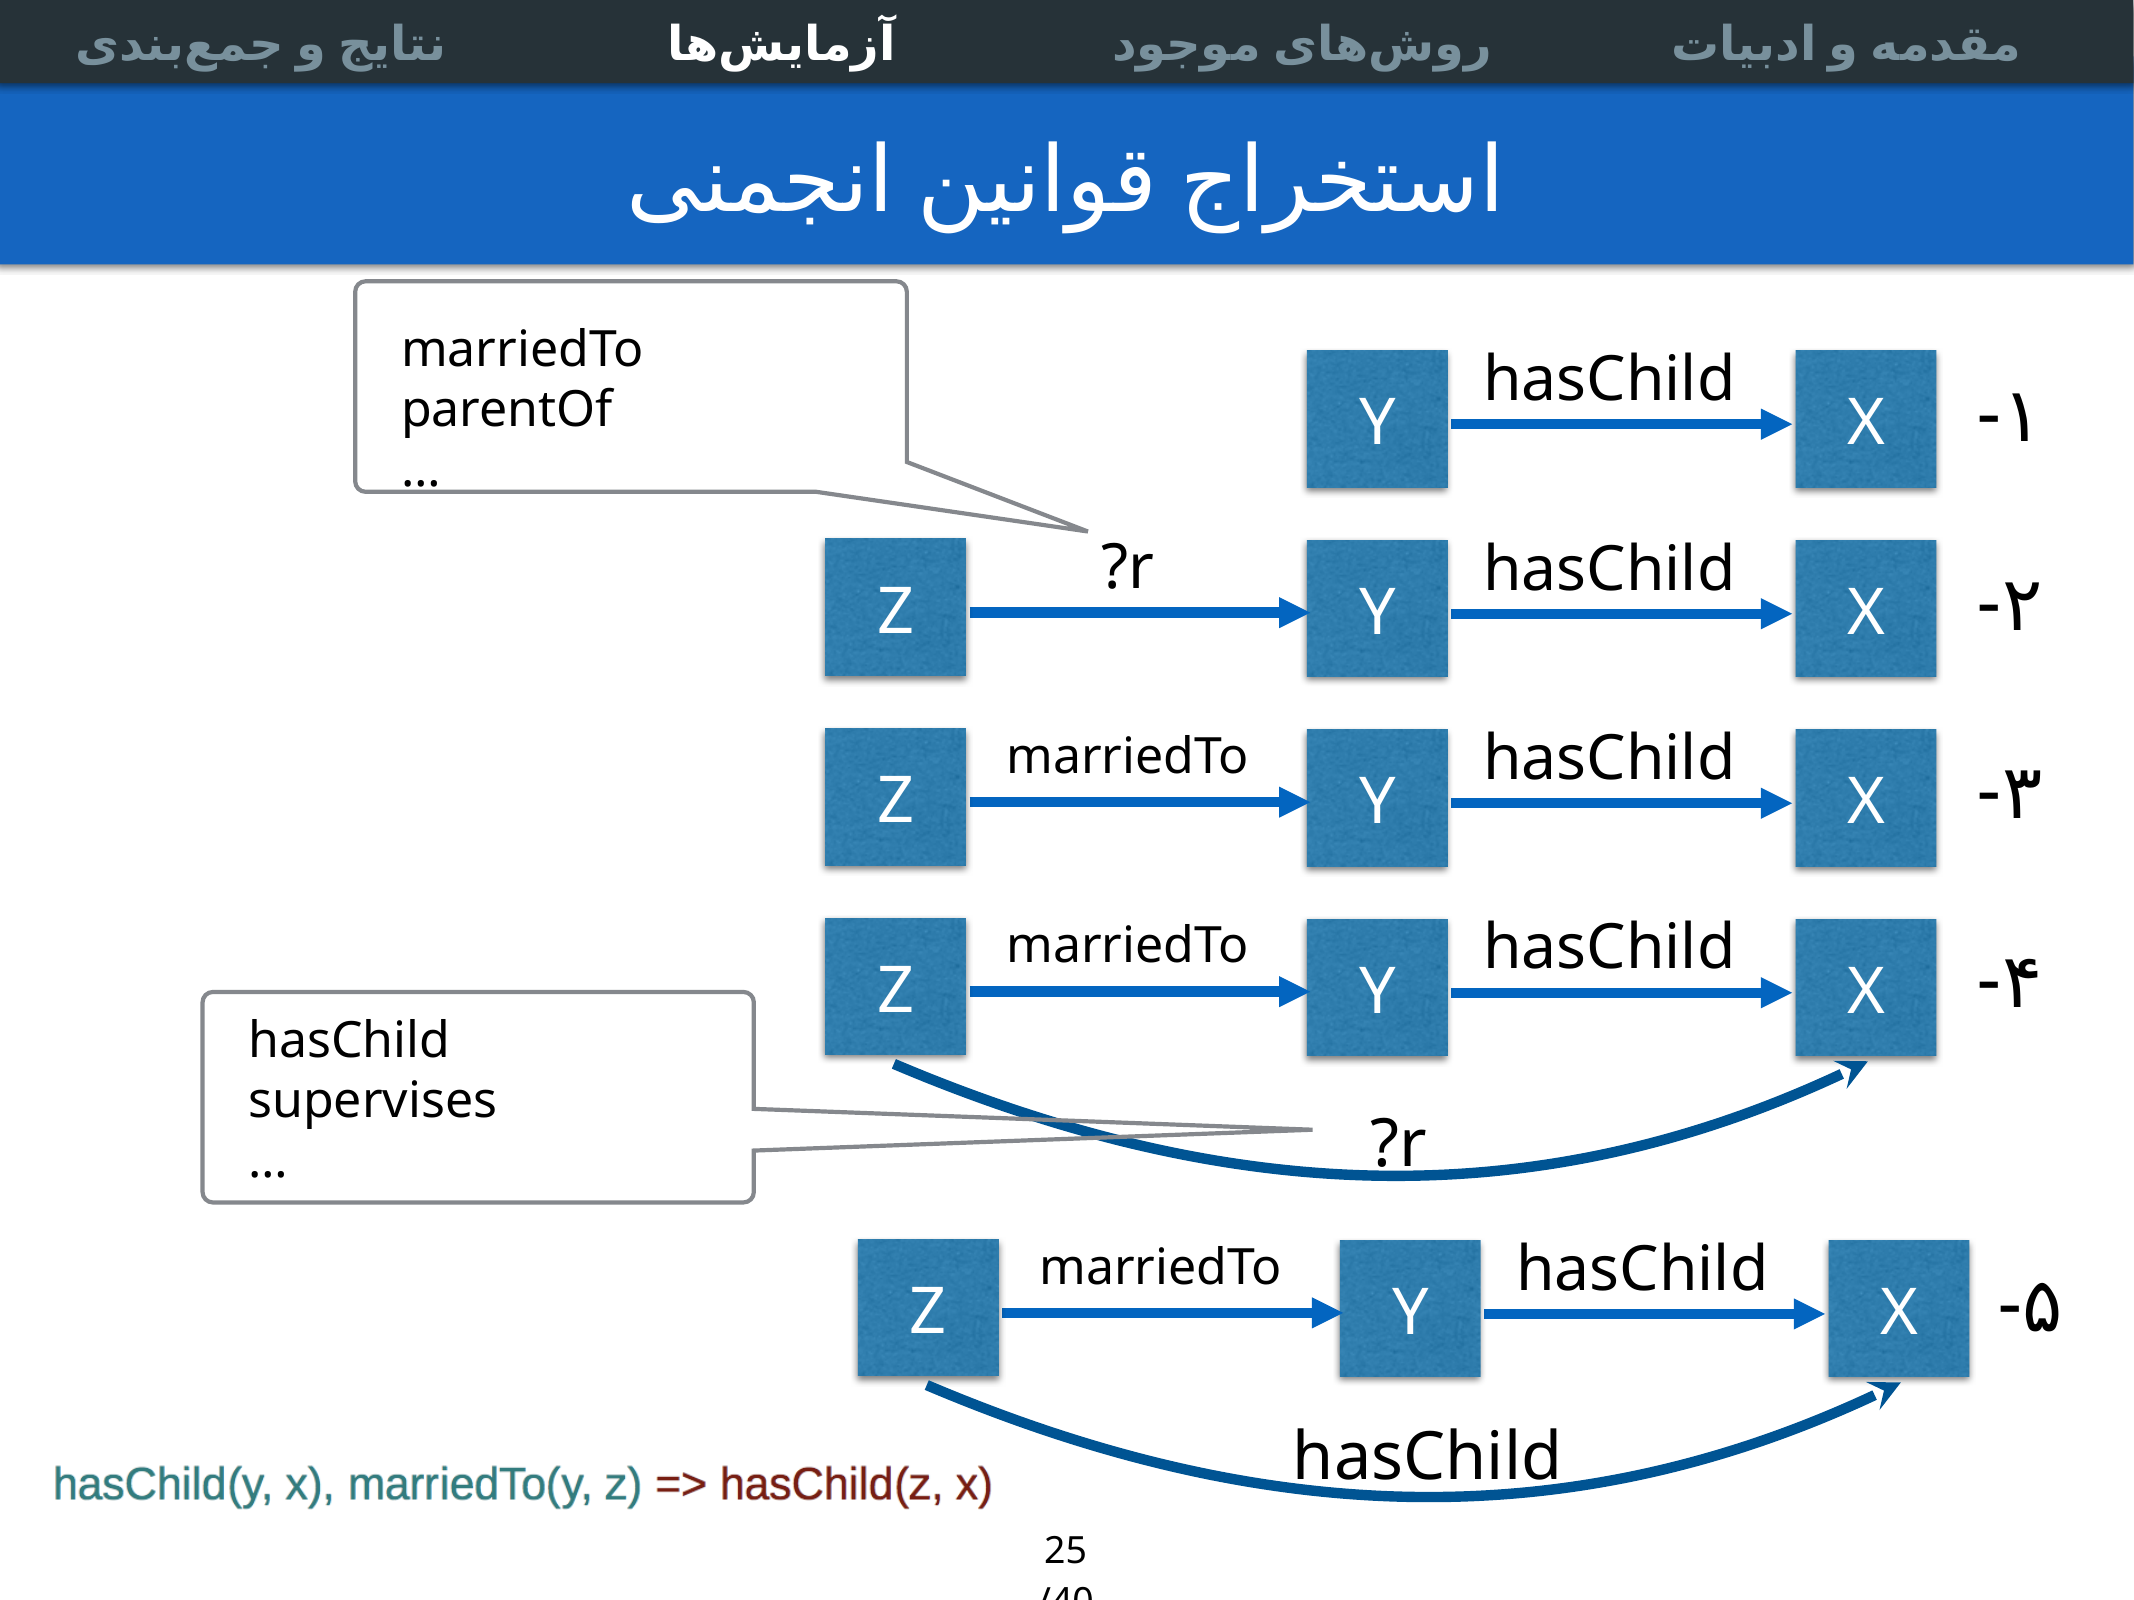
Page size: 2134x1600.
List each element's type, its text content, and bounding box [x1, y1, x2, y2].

slide_number 25 /40 [1004, 1517, 1128, 1581]
text_box ۱- [1968, 357, 2051, 465]
text_box نتایج و جمع‌بندی [1, 4, 521, 79]
text_box marriedTo parentOf … [355, 281, 1045, 515]
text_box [857, 1223, 1970, 1502]
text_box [824, 901, 1937, 1189]
text_box روش‌های موجود [1041, 4, 1561, 79]
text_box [1306, 334, 1937, 488]
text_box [824, 712, 1937, 867]
text_box ۲- [1968, 546, 2051, 654]
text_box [824, 522, 1937, 677]
text_box آزمایش‌ها [521, 4, 1041, 79]
picture [42, 1443, 1005, 1529]
text_box hasChild supervises … [202, 991, 820, 1203]
text_box ۴- [1968, 924, 2051, 1032]
title استخراج قوانین انجمنی [155, 83, 1978, 267]
text_box ۳- [1968, 735, 2051, 843]
text_box مقدمه و ادبیات [1561, 4, 2132, 79]
text_box ۵- [1989, 1248, 2072, 1355]
